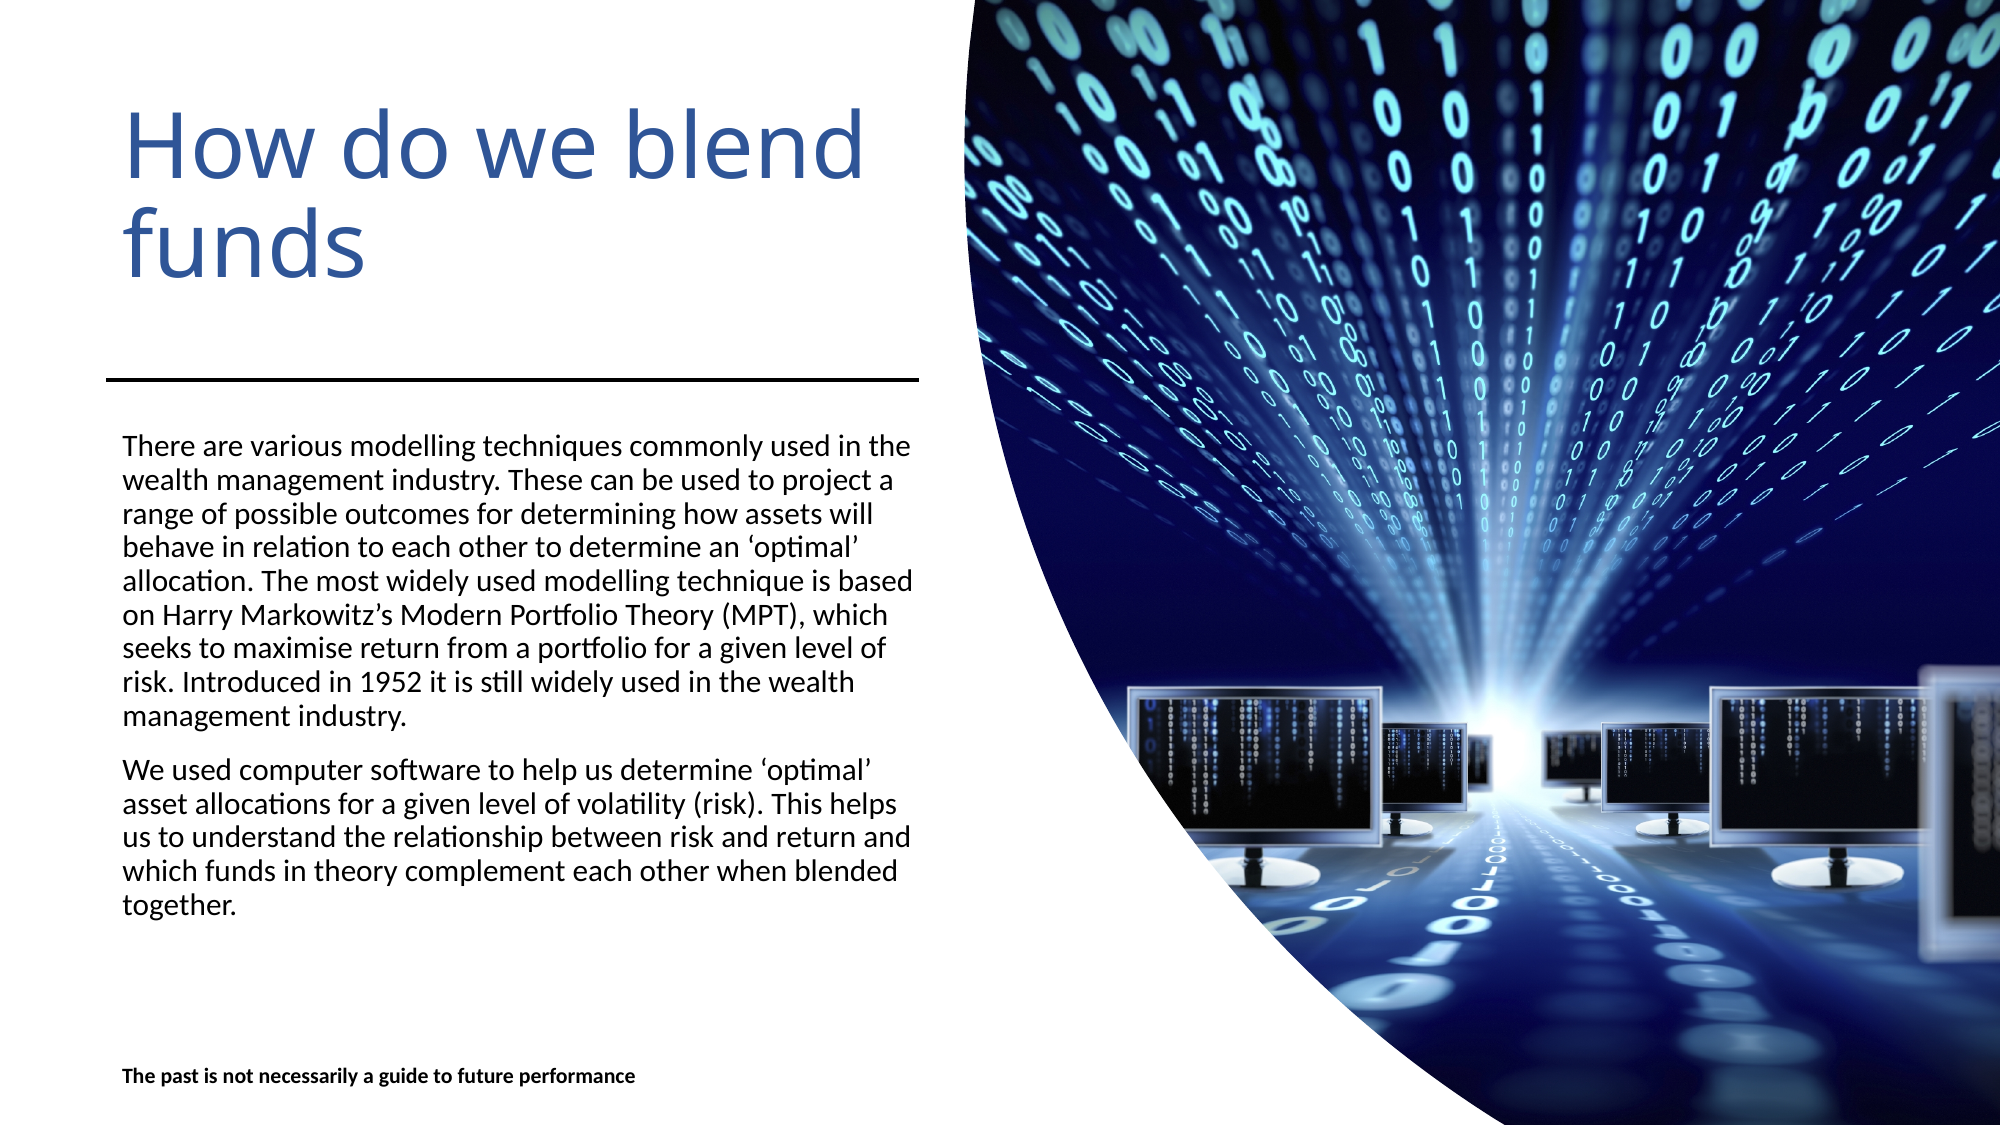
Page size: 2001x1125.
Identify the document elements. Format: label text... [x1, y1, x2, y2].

title How do we blend funds [107, 59, 948, 338]
list There are various modelling techniques commonly used in the wealth management industry. These can be used to project a range of possible outcomes for determining how assets will behave in relation to each other to determine an ‘optimal’ allocation. The most widely used modelling technique is based on Harry Markowitz’s Modern Portfolio Theory (MPT), which seeks to maximise return from a portfolio for a given level of risk. Introduced in 1952 it is still widely used in the wealth management industry. We used computer software to help us determine ‘optimal’ asset allocations for a given level of volatility (risk). This helps us to understand the relationship between risk and return and which funds in theory complement each other when blended together. [107, 422, 948, 991]
text_box The past is not necessarily a guide to future performance [107, 1054, 964, 1096]
picture [964, 0, 2000, 1125]
